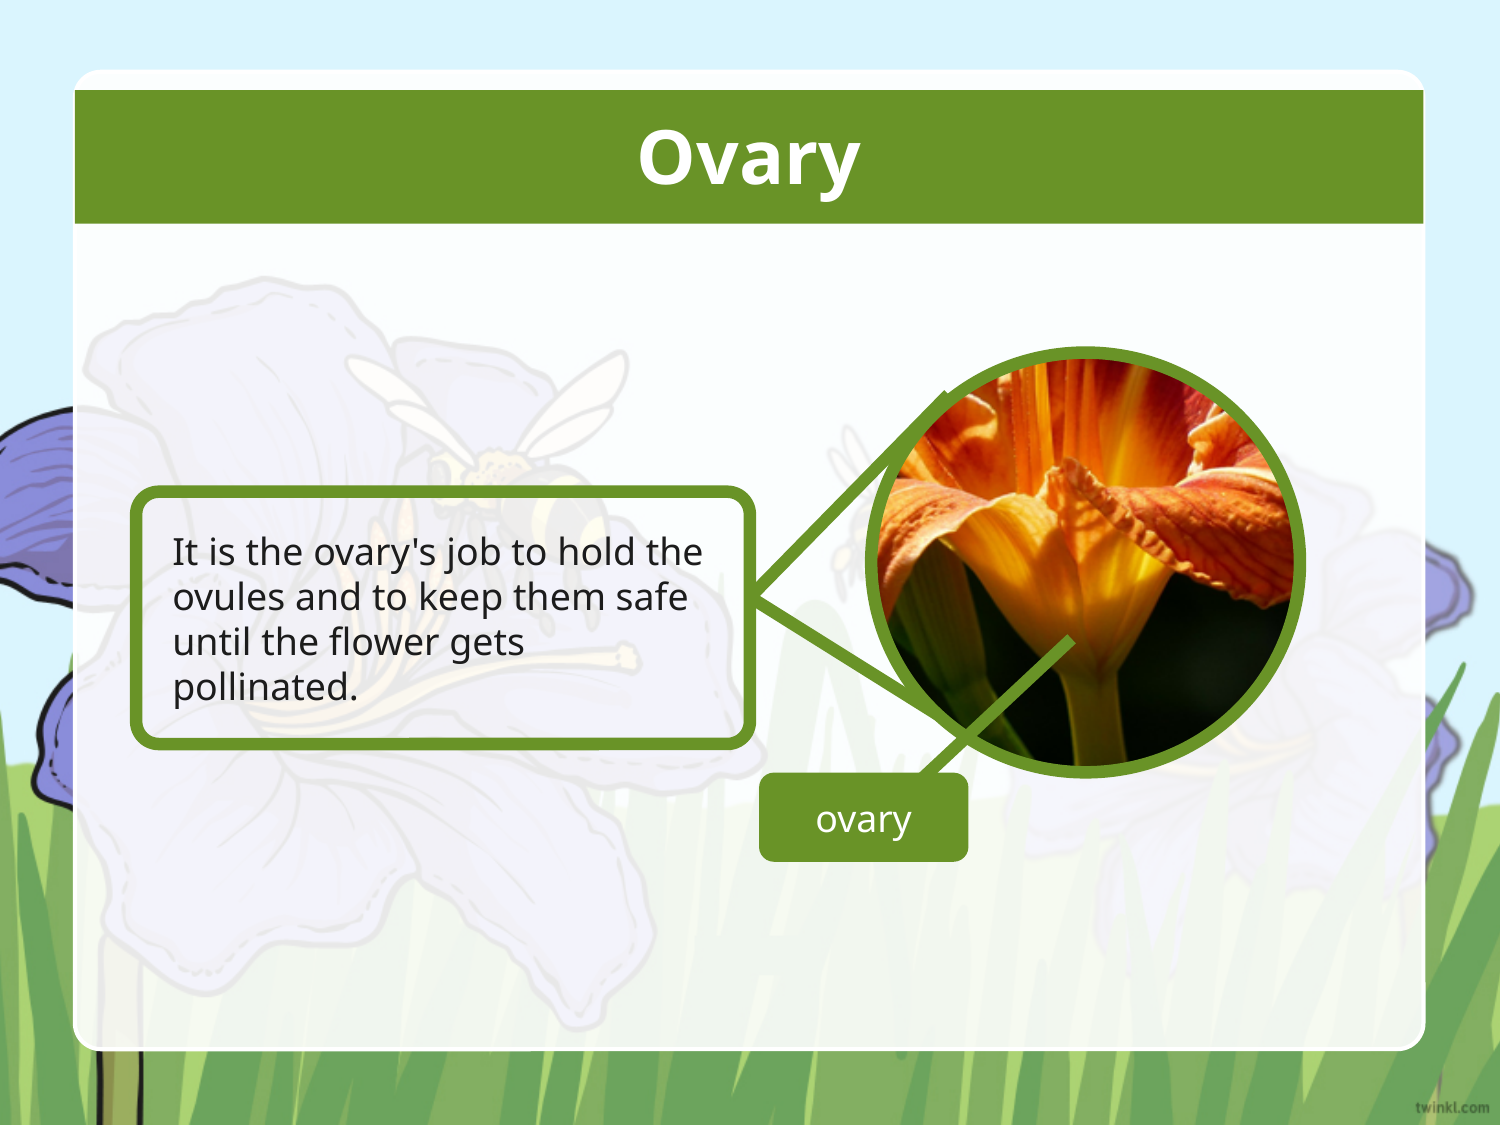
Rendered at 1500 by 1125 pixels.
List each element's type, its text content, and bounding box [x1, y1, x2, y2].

title Ovary [75, 78, 1424, 242]
picture [0, 0, 1500, 1125]
text_box It is the ovary's job to hold the ovules and to keep them safe until the flower gets pollinated. [136, 491, 749, 745]
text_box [749, 352, 1300, 773]
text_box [759, 638, 1072, 863]
